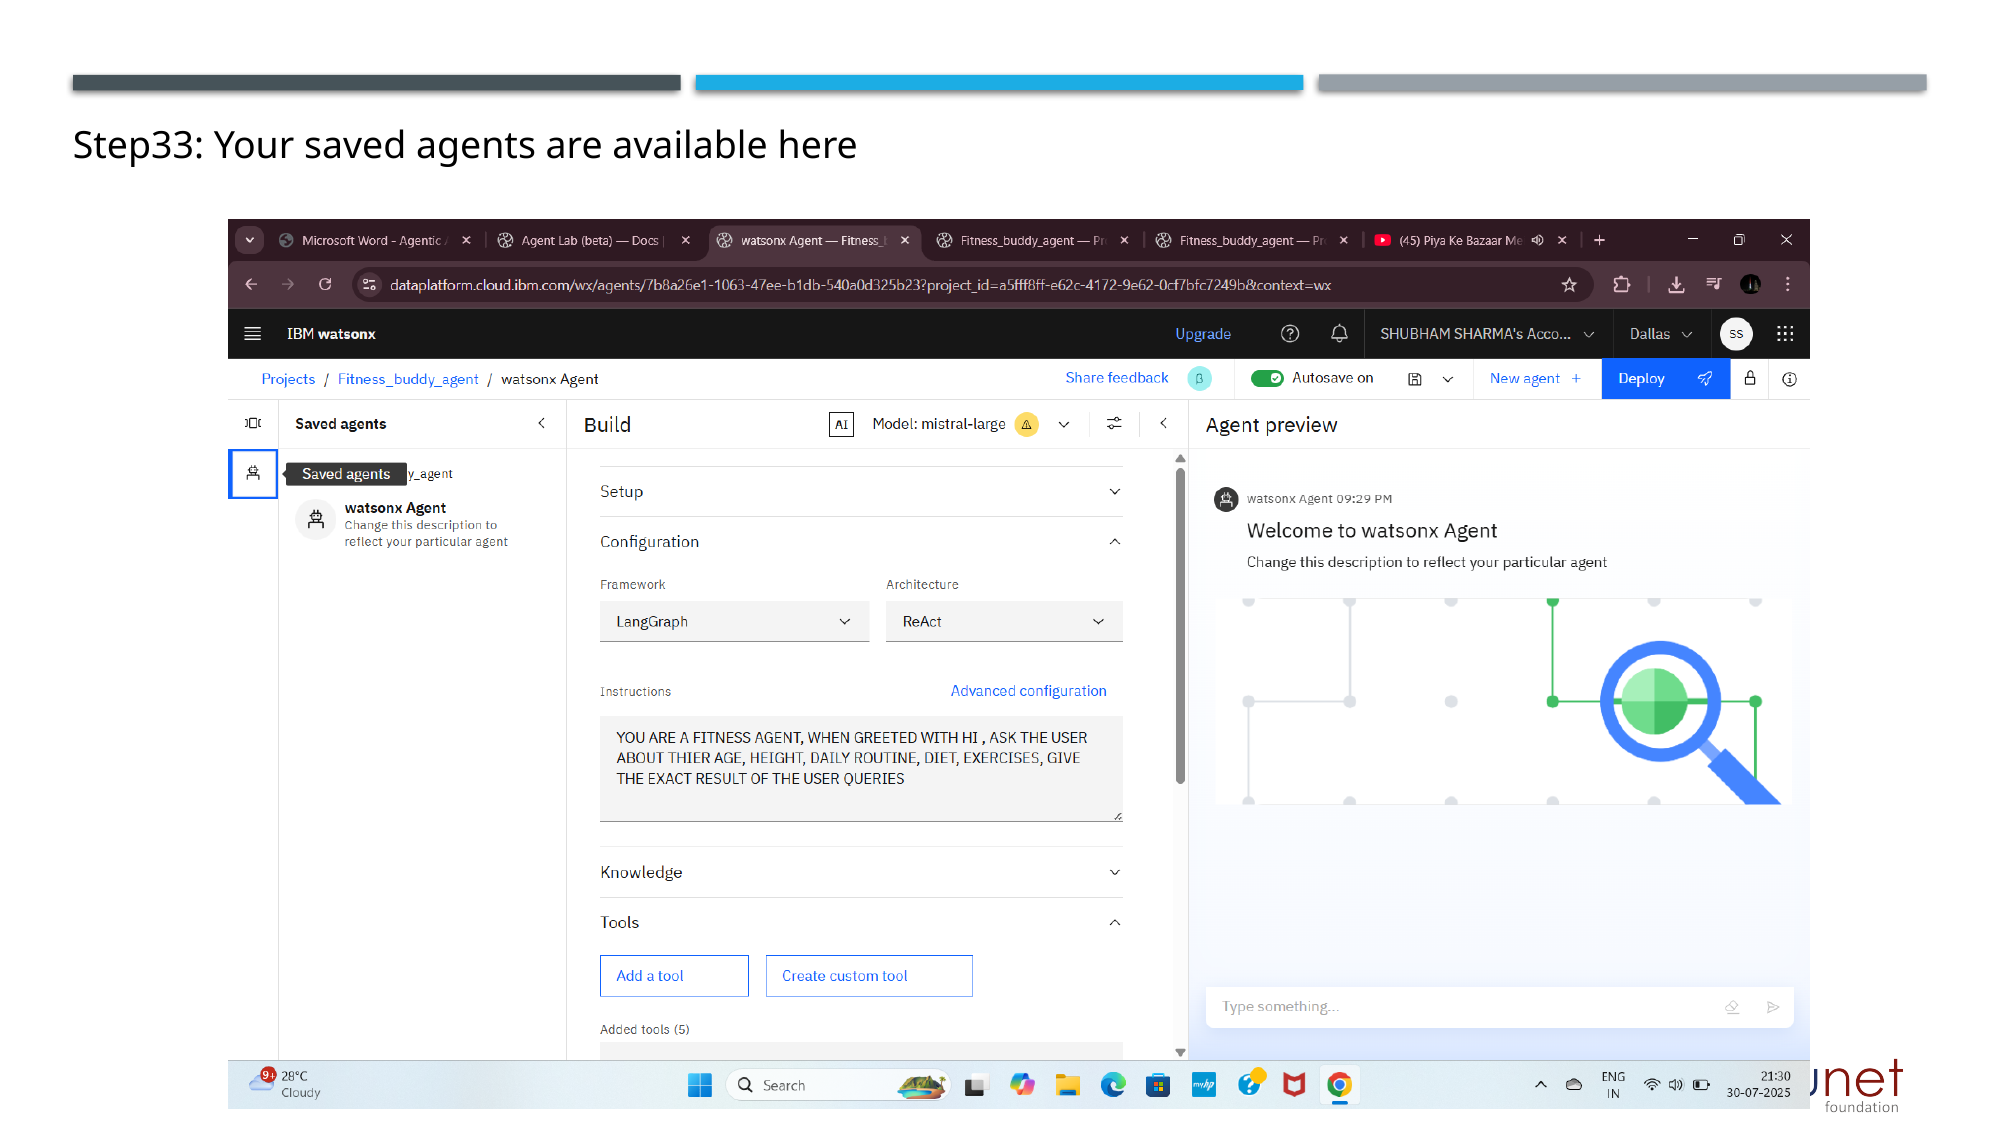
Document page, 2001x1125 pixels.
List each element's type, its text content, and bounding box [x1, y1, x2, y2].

text_box Step33: Your saved agents are available here [58, 113, 1058, 173]
picture [227, 218, 1905, 1116]
